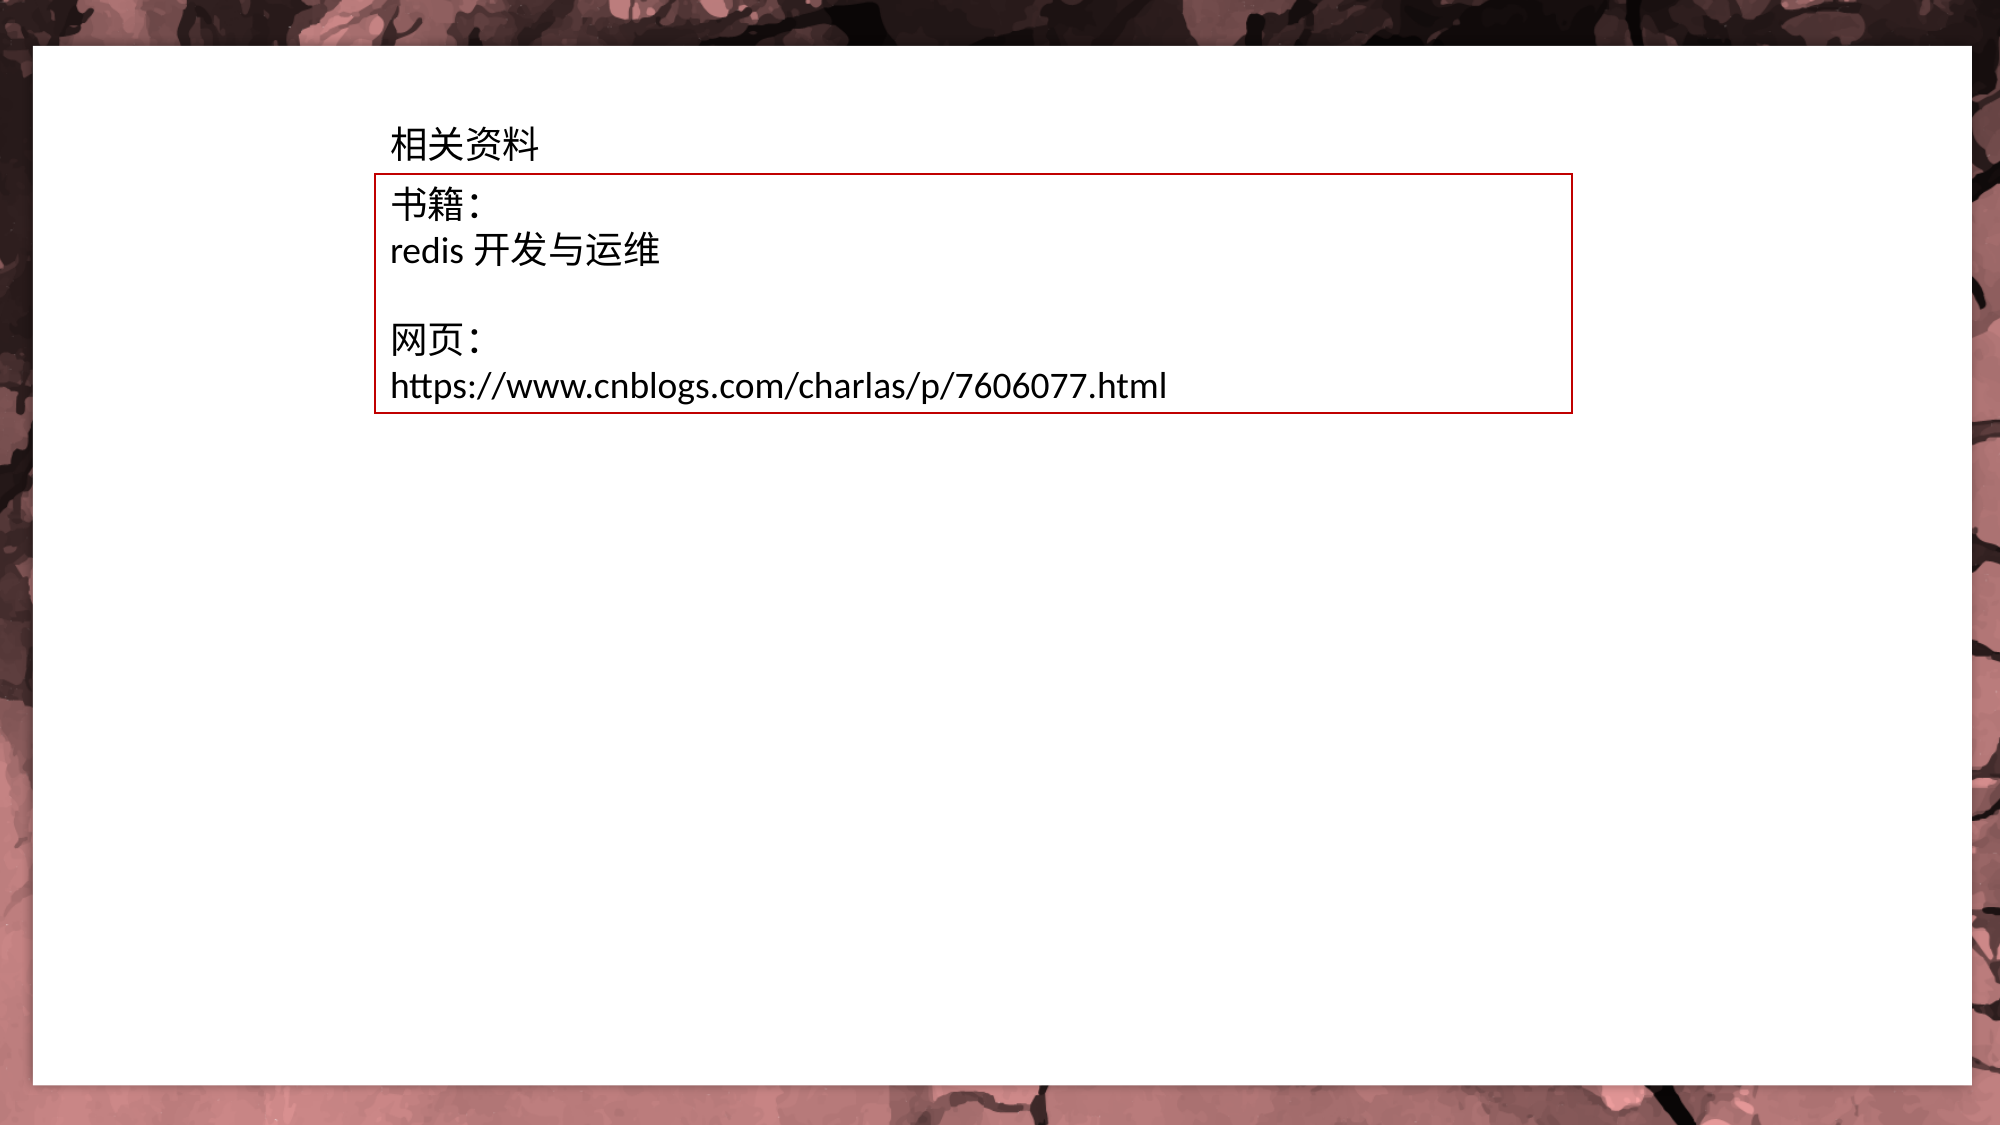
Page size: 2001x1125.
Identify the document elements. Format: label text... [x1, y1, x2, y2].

text_box 书籍： redis开发与运维 网页： https://www.cnblogs.com/charlas/p/7606077.html [374, 173, 1573, 414]
text_box 相关资料 [375, 113, 556, 173]
